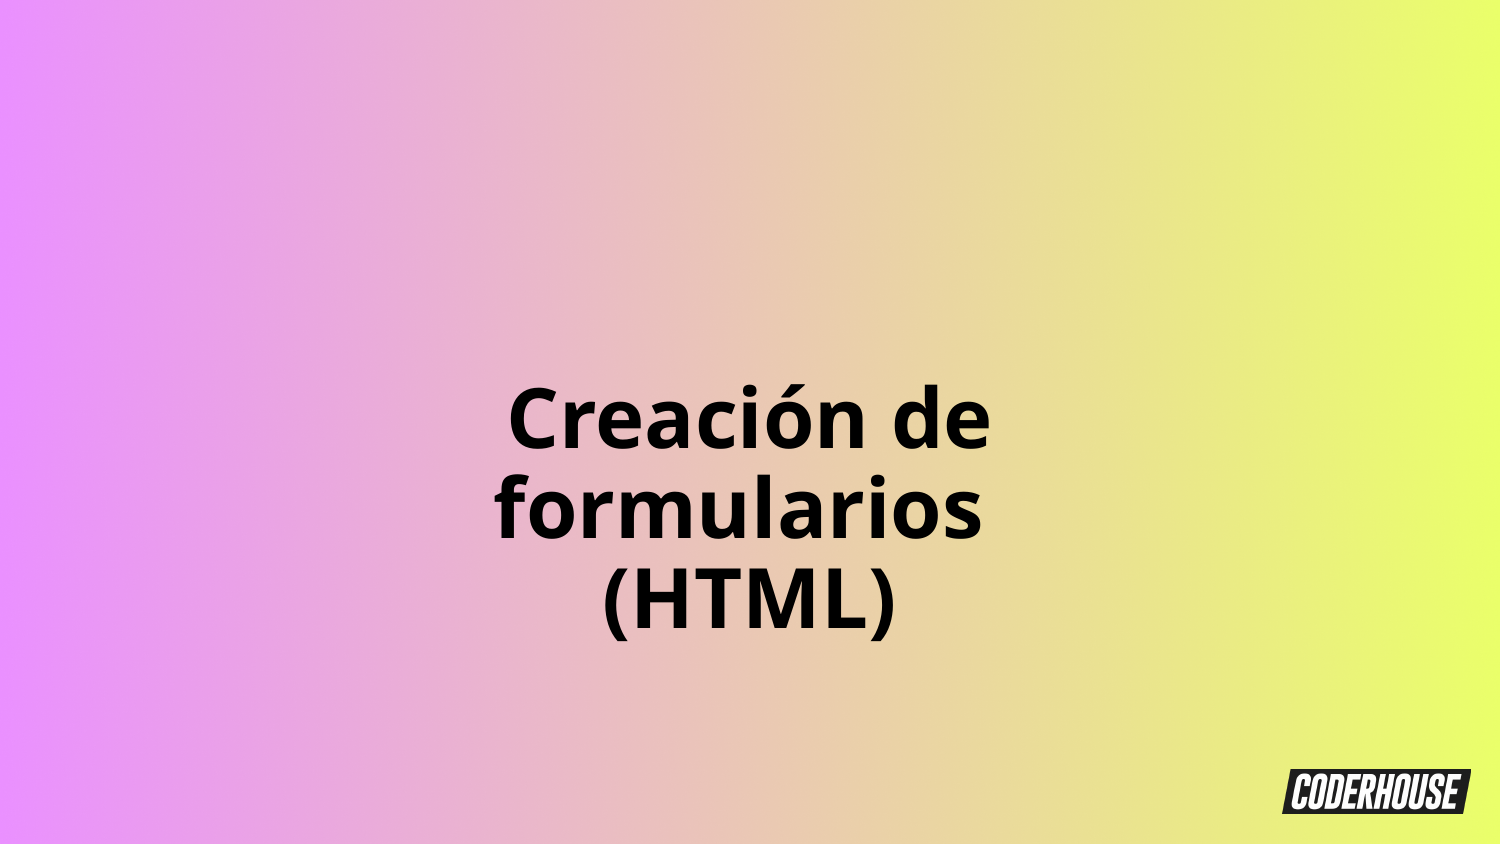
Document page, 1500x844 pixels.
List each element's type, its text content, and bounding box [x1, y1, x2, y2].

text_box Creación de formularios (HTML) [239, 361, 1261, 662]
picture [0, 0, 1500, 844]
